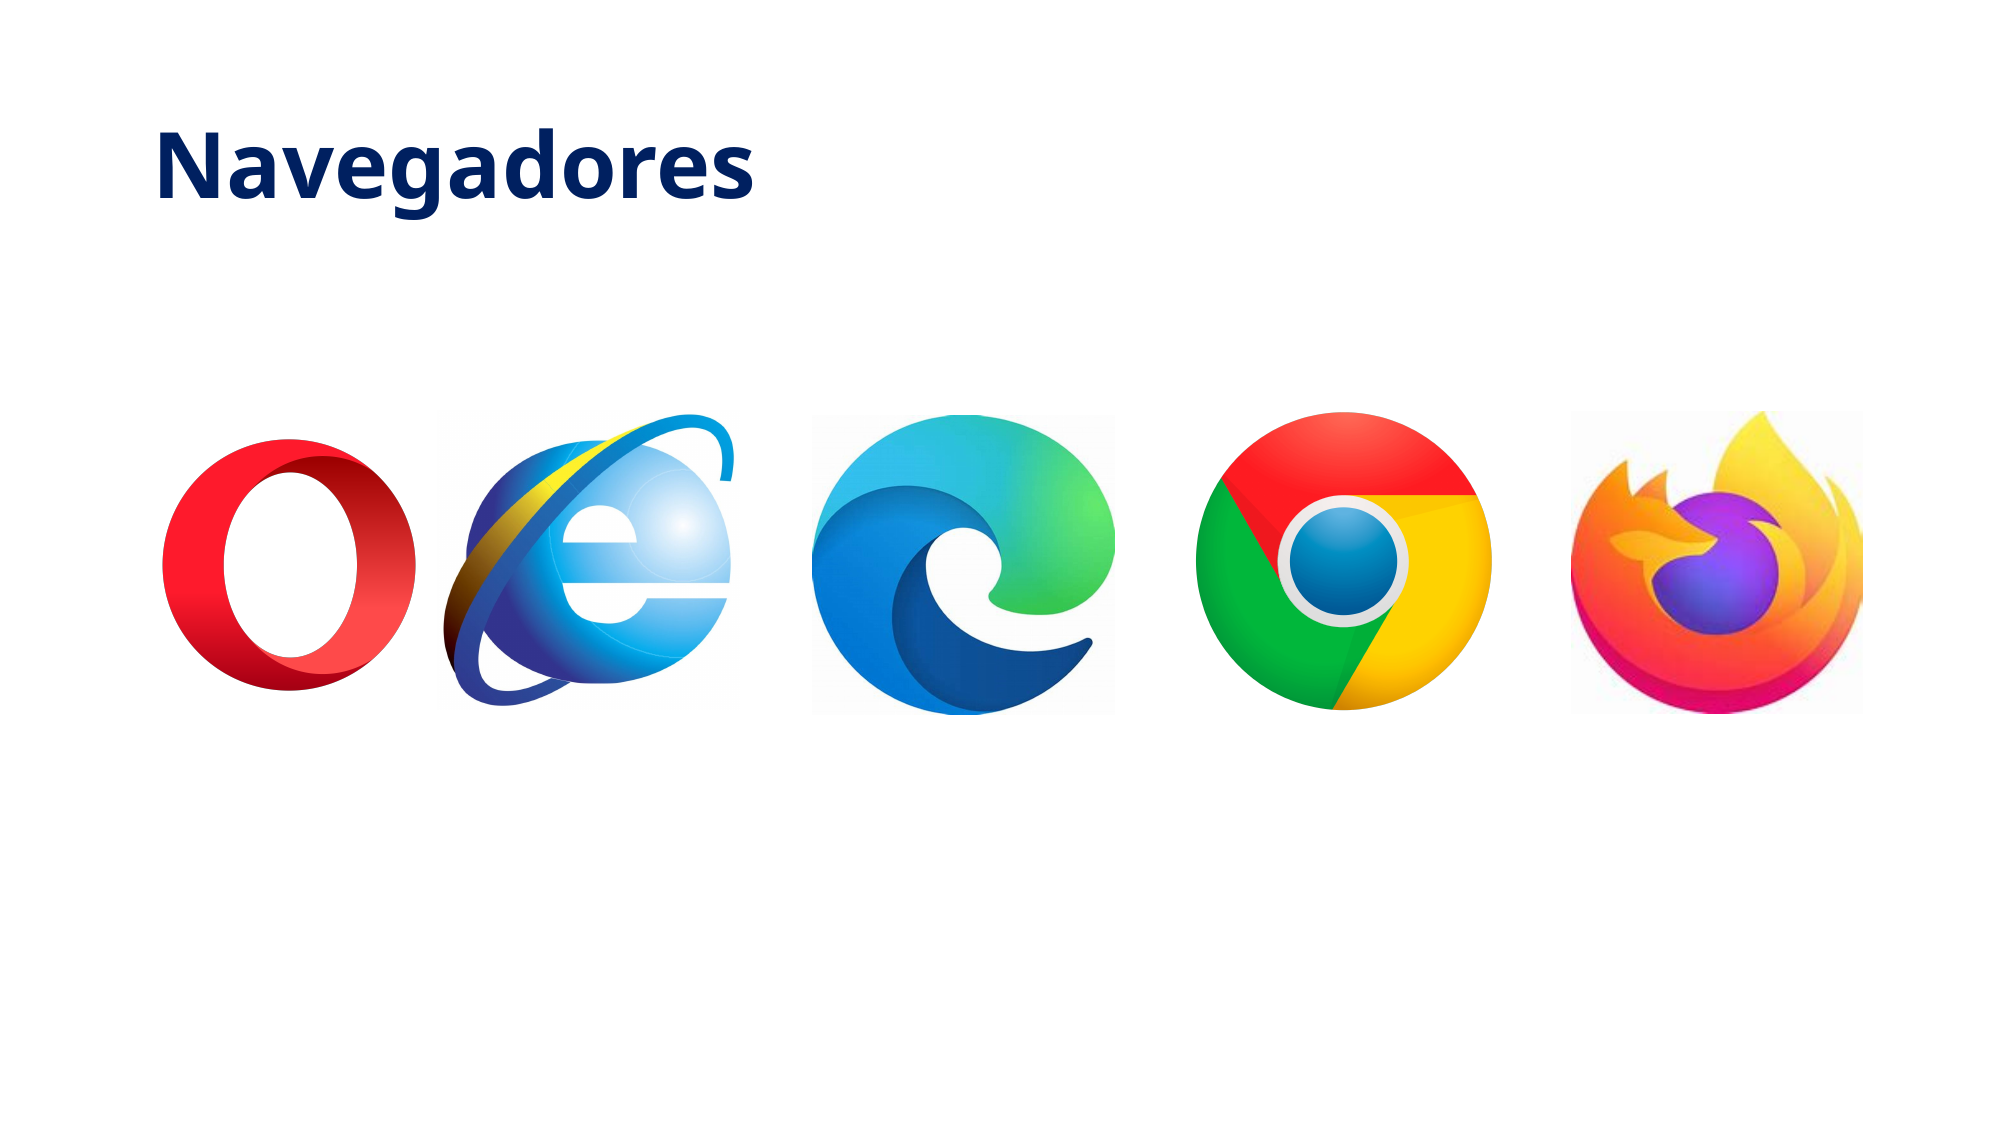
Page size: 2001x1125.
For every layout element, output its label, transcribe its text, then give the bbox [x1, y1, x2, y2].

picture [812, 409, 1863, 716]
title Navegadores [137, 59, 1863, 278]
picture [137, 409, 740, 716]
